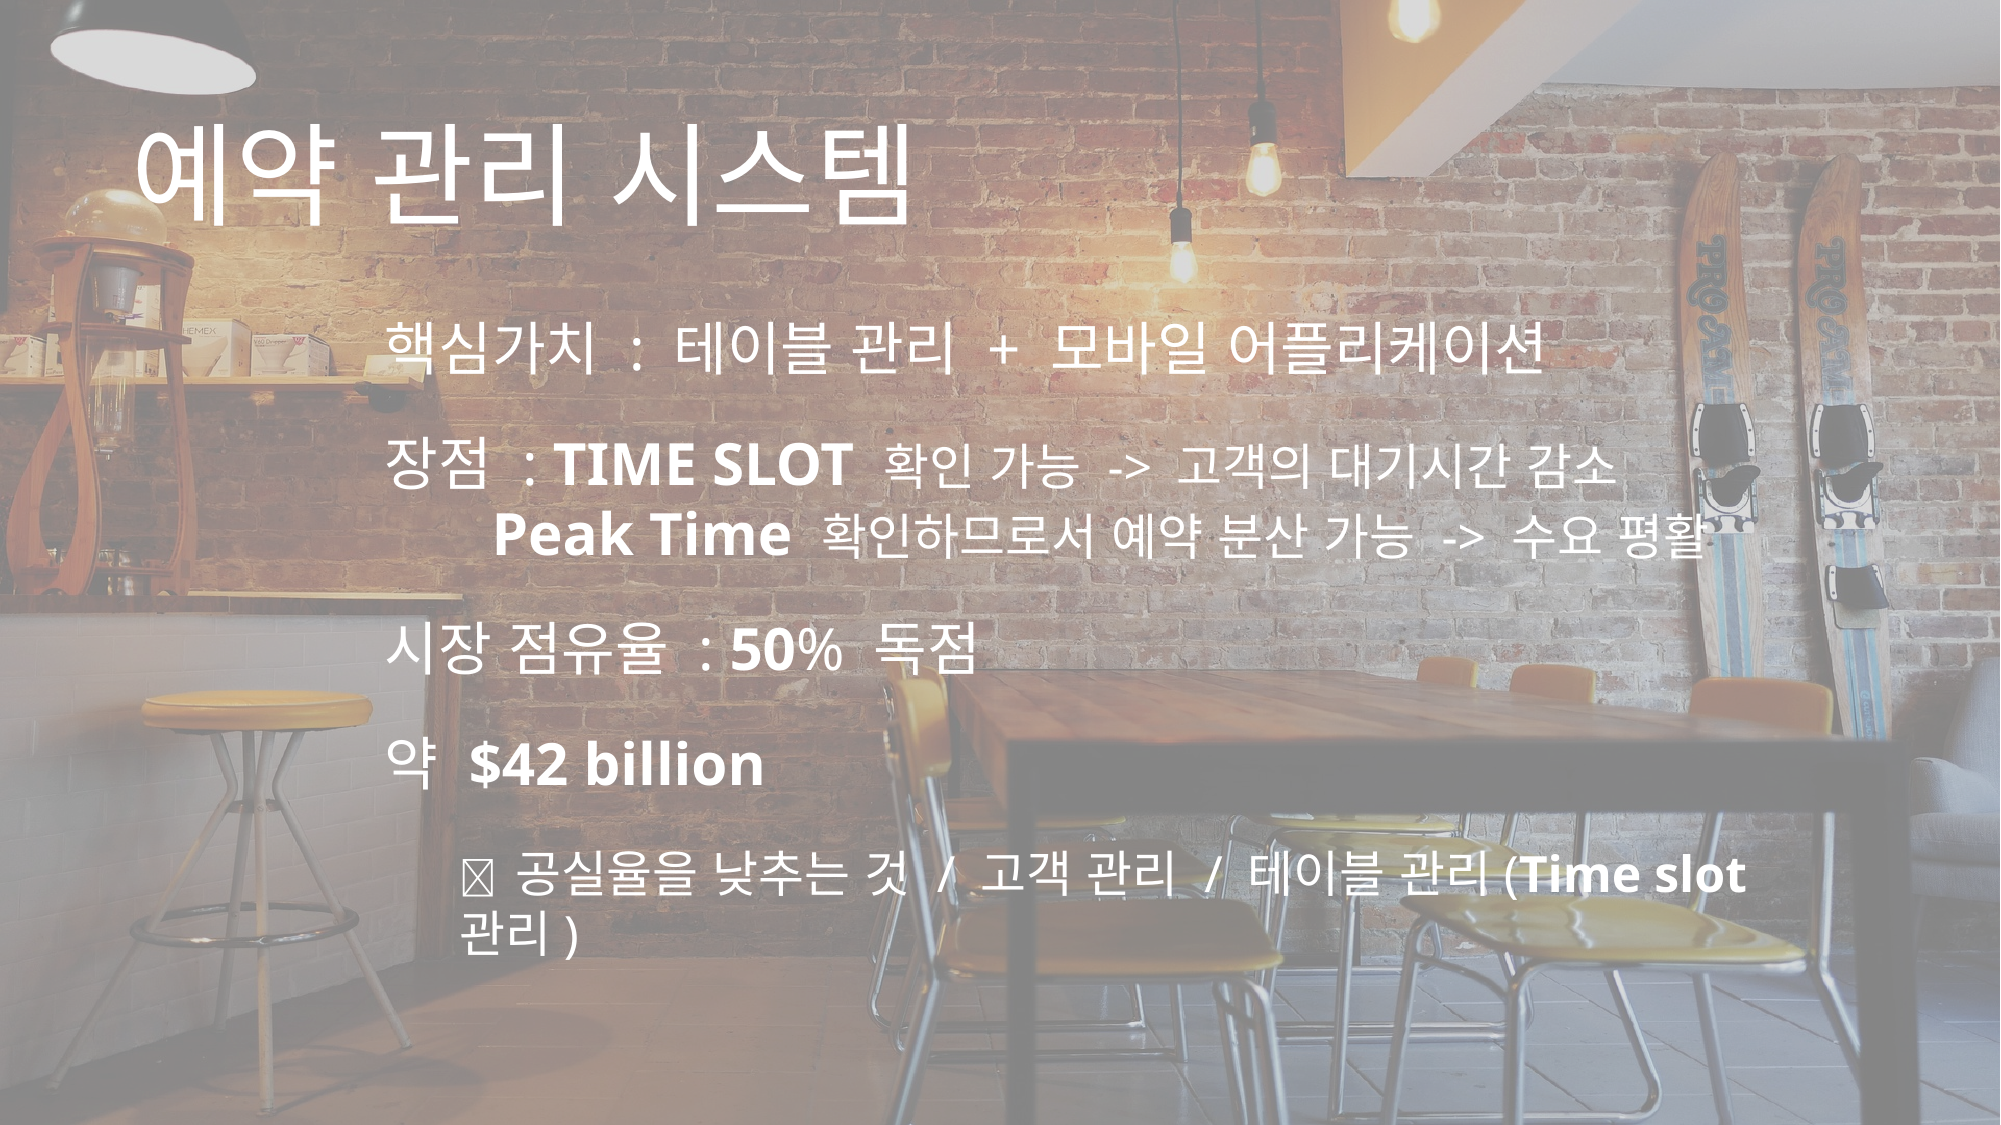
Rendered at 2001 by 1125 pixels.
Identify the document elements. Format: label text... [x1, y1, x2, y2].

text_box 예약 관리 시스템 [116, 97, 934, 248]
text_box [0, 0, 2000, 1125]
text_box 핵심가치 : 테이블 관리 + 모바일 어플리케이션 장점 : TIME SLOT 확인 가능 -> 고객의 대기시간 감소 Peak Time 확인하므로서 예약 분산 가능 -> 수요 평활 시장 점유율 : 50% 독점 약 $42 billion  공실율을 낮추는 것 / 고객 관리 / 테이블 관리(Time slot 관리) [370, 305, 1789, 1015]
